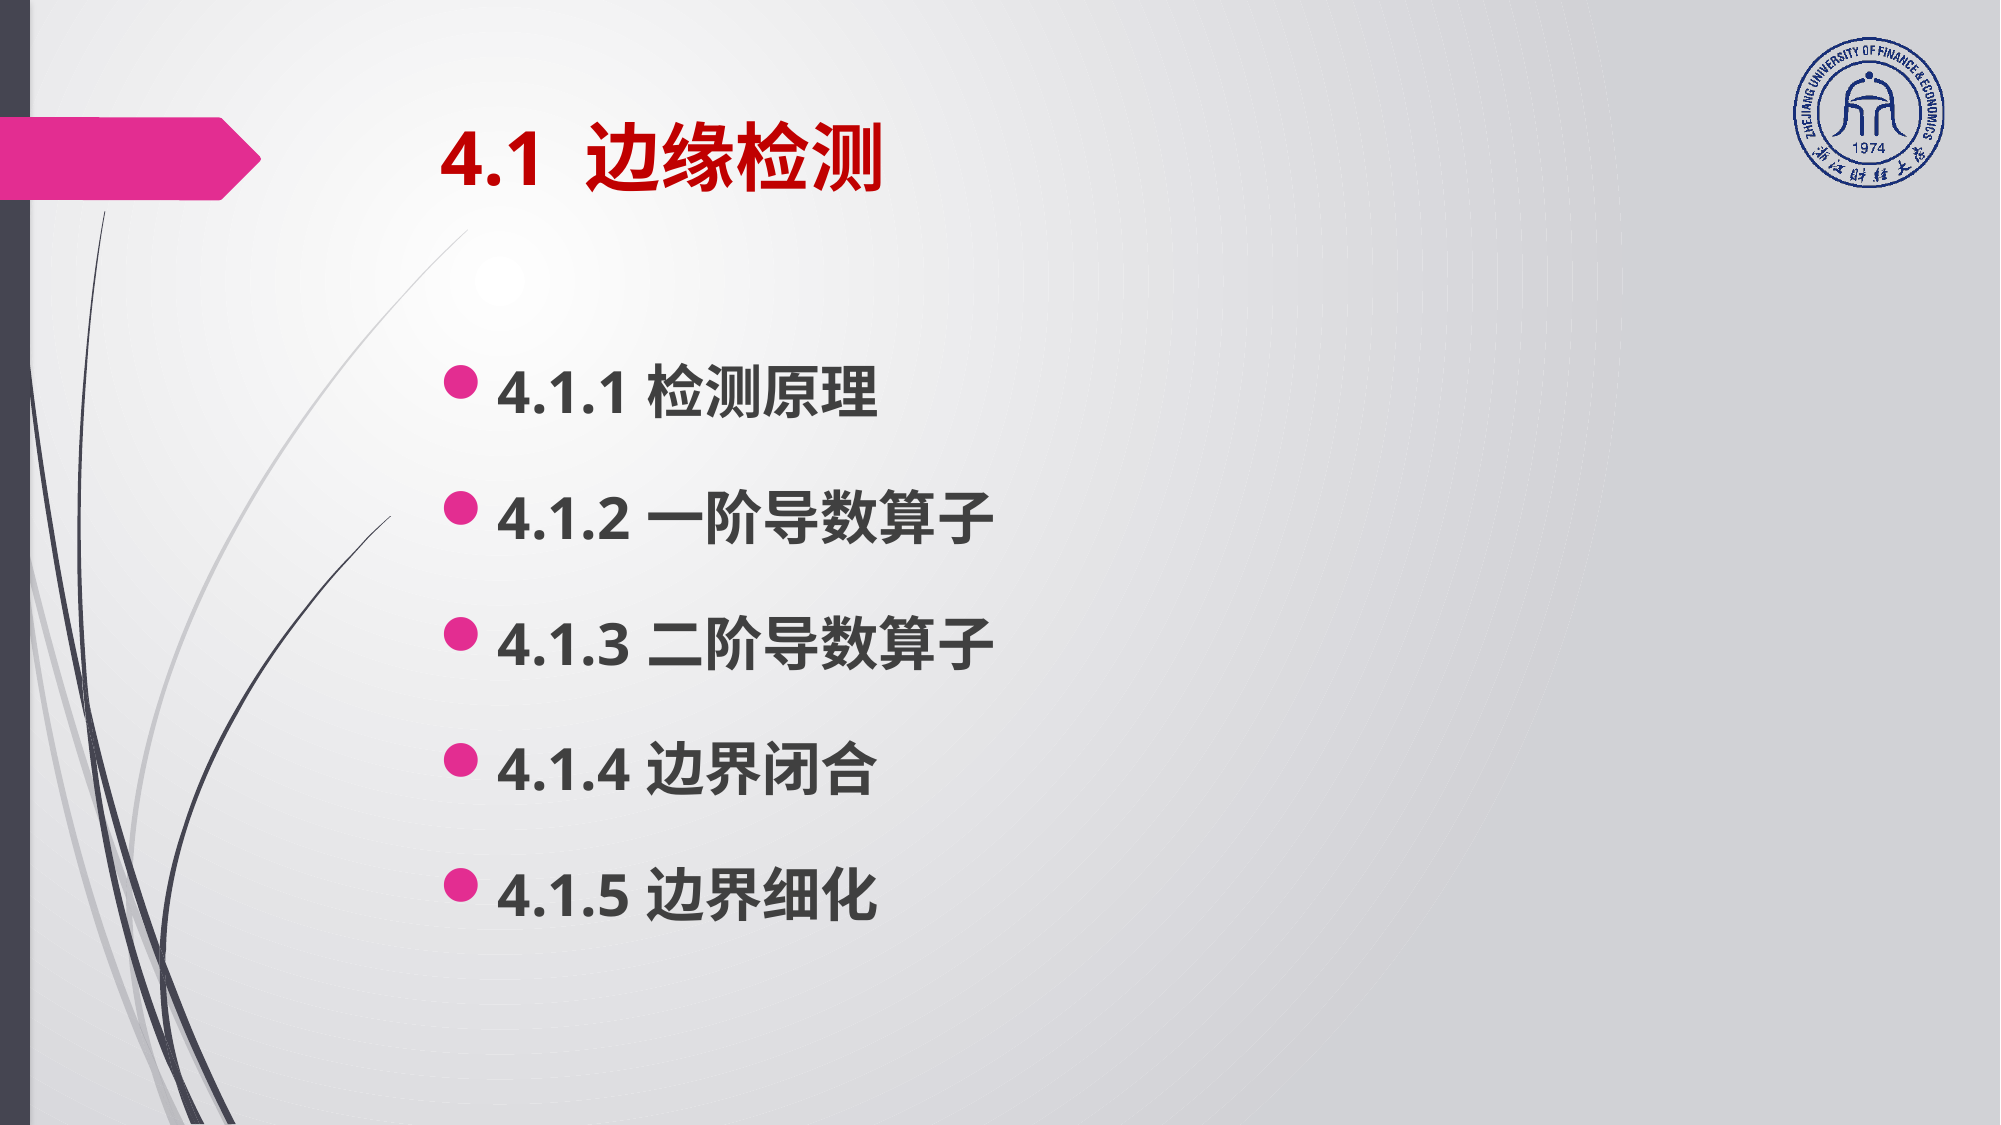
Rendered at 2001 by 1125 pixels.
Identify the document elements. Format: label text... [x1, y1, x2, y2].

picture [1793, 37, 1945, 188]
list 4.1.1 检测原理 4.1.2 一阶导数算子 4.1.3 二阶导数算子 4.1.4 边界闭合 4.1.5 边界细化 [424, 312, 1888, 995]
title 4.1 边缘检测 [425, 102, 1888, 312]
